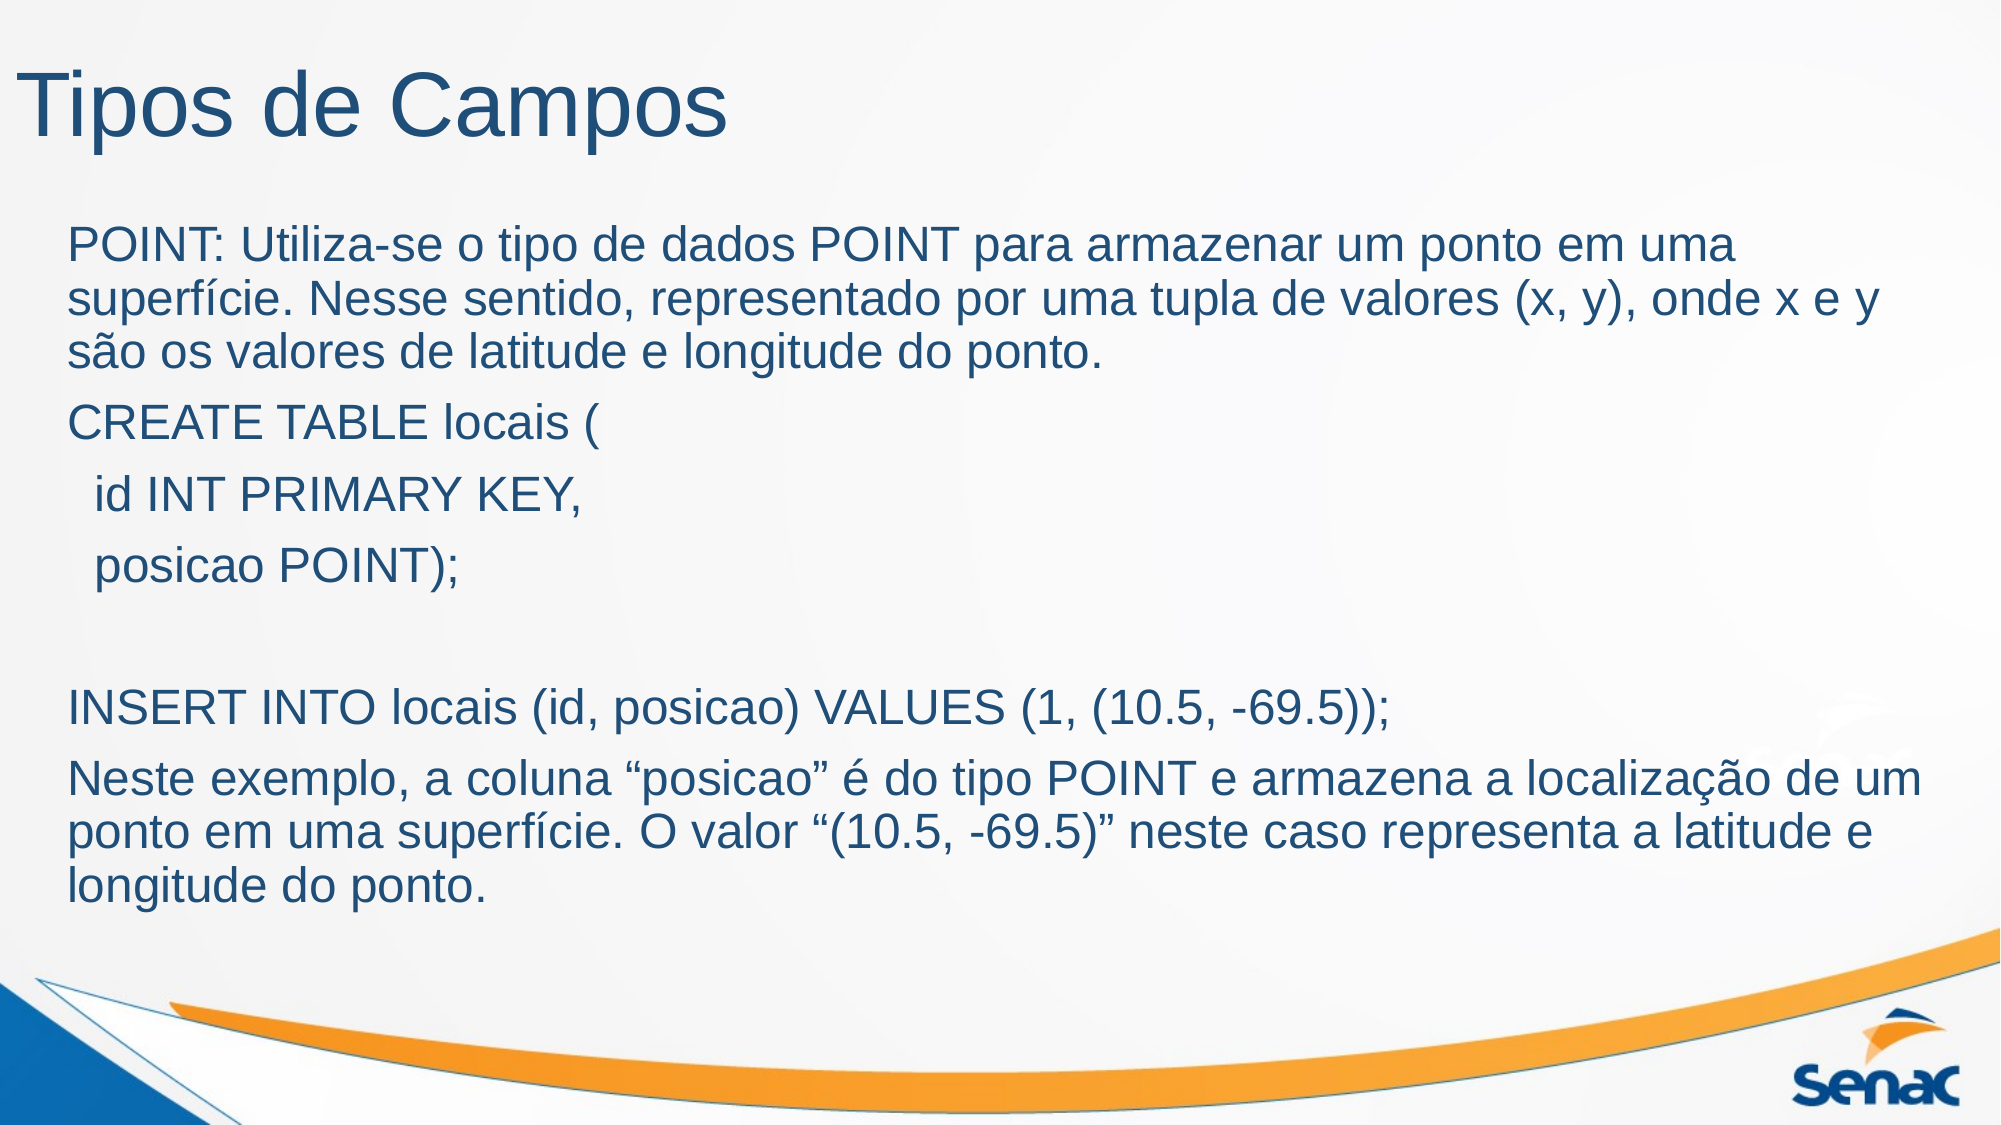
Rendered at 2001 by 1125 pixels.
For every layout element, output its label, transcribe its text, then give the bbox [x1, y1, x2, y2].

picture [0, 0, 2001, 1125]
list POINT: Utiliza-se o tipo de dados POINT para armazenar um ponto em uma superfície. Nesse sentido, representado por uma tupla de valores (x, y), onde x e y são os valores de latitude e longitude do ponto. CREATE TABLE locais ( id INT PRIMARY KEY, posicao POINT); INSERT INTO locais (id, posicao) VALUES (1, (10.5, -69.5)); Neste exemplo, a coluna “posicao” é do tipo POINT e armazena a localização de um ponto em uma superfície. O valor “(10.5, -69.5)” neste caso representa a latitude e longitude do ponto. [52, 211, 1973, 926]
title Tipos de Campos [0, 36, 1973, 178]
